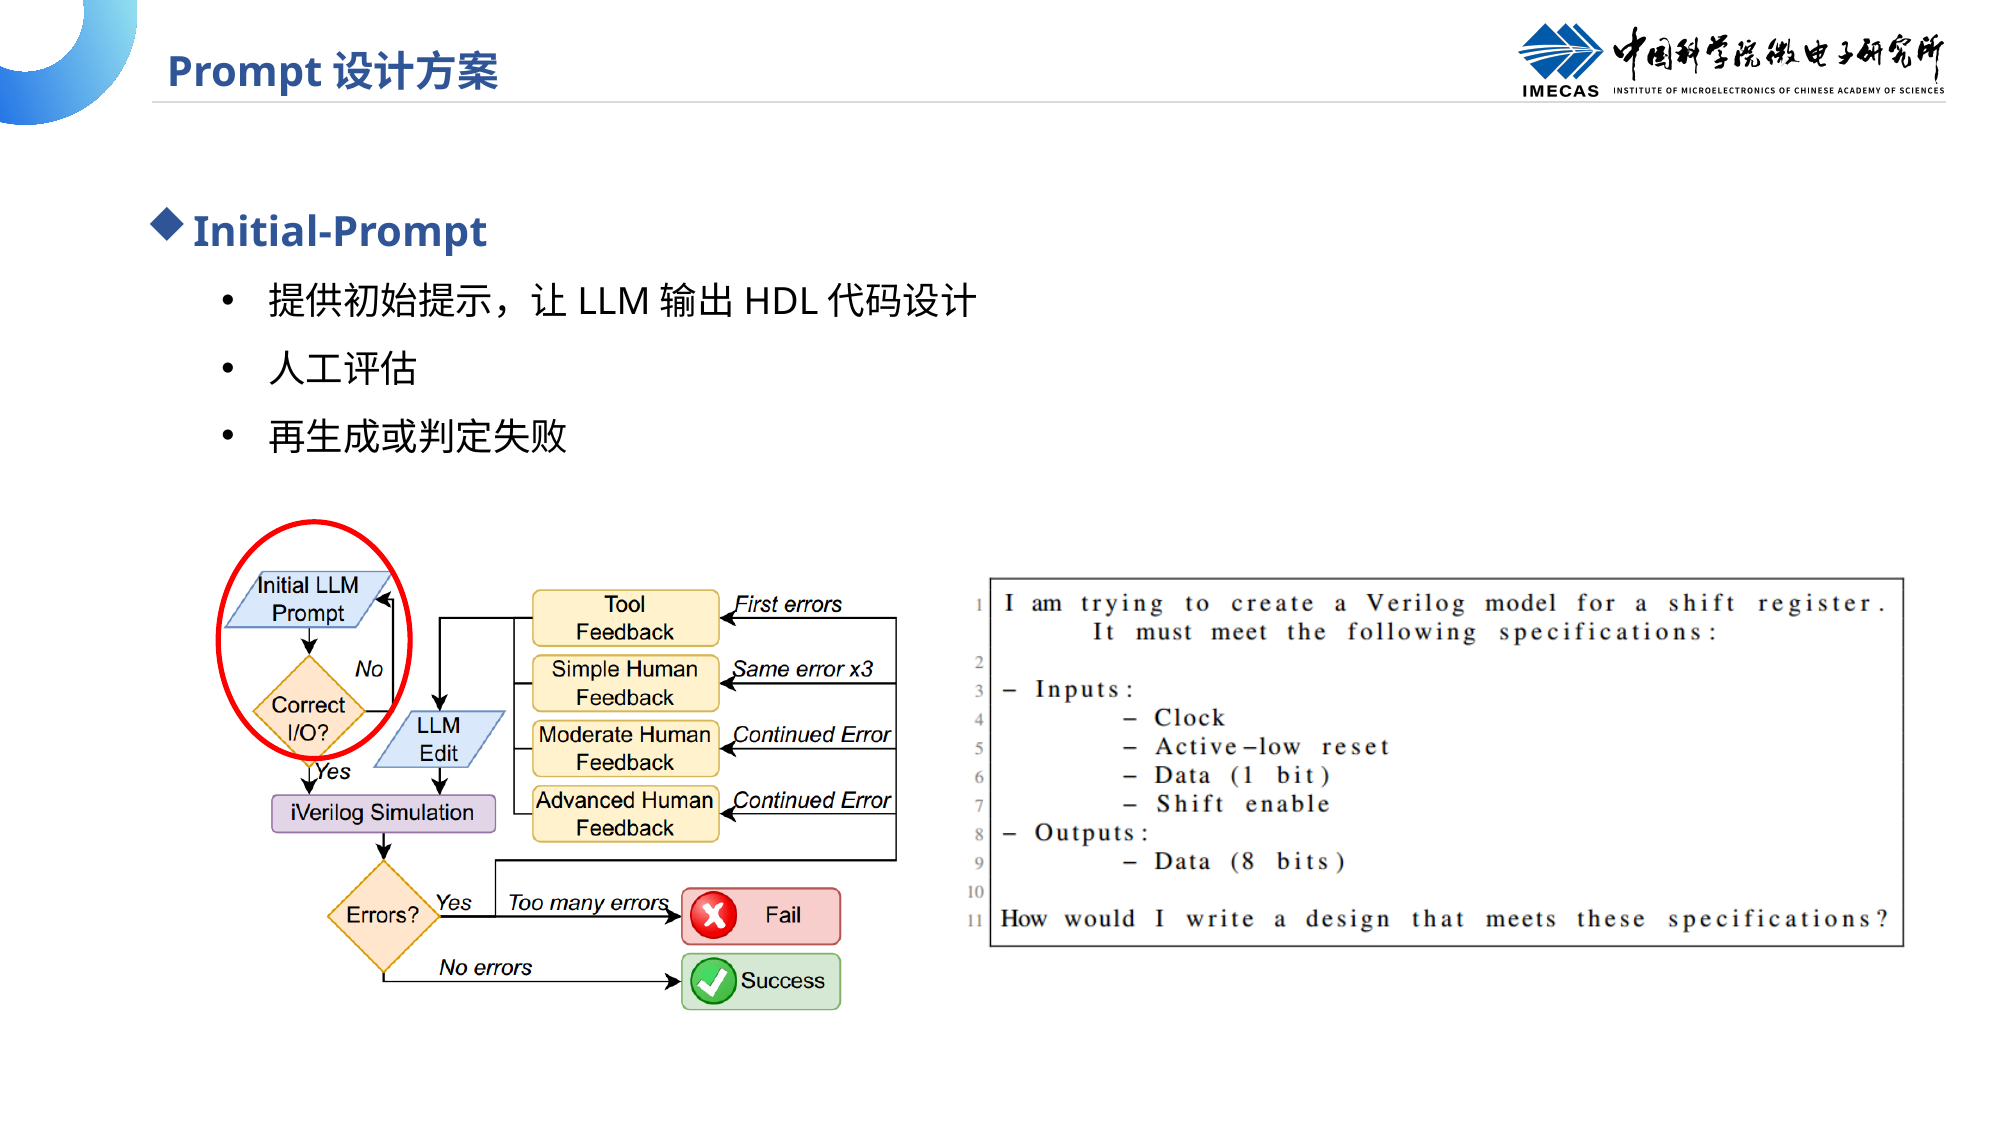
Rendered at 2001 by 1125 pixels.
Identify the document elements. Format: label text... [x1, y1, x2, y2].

picture [218, 562, 910, 1023]
text_box [240, 520, 388, 562]
text_box Prompt设计方案 [152, 12, 668, 101]
picture [959, 563, 1917, 954]
text_box [0, 0, 138, 126]
text_box Initial-Prompt 提供初始提示，让LLM输出HDL代码设计 人工评估 再生成或判定失败 [131, 172, 1967, 465]
picture [1518, 23, 1944, 97]
